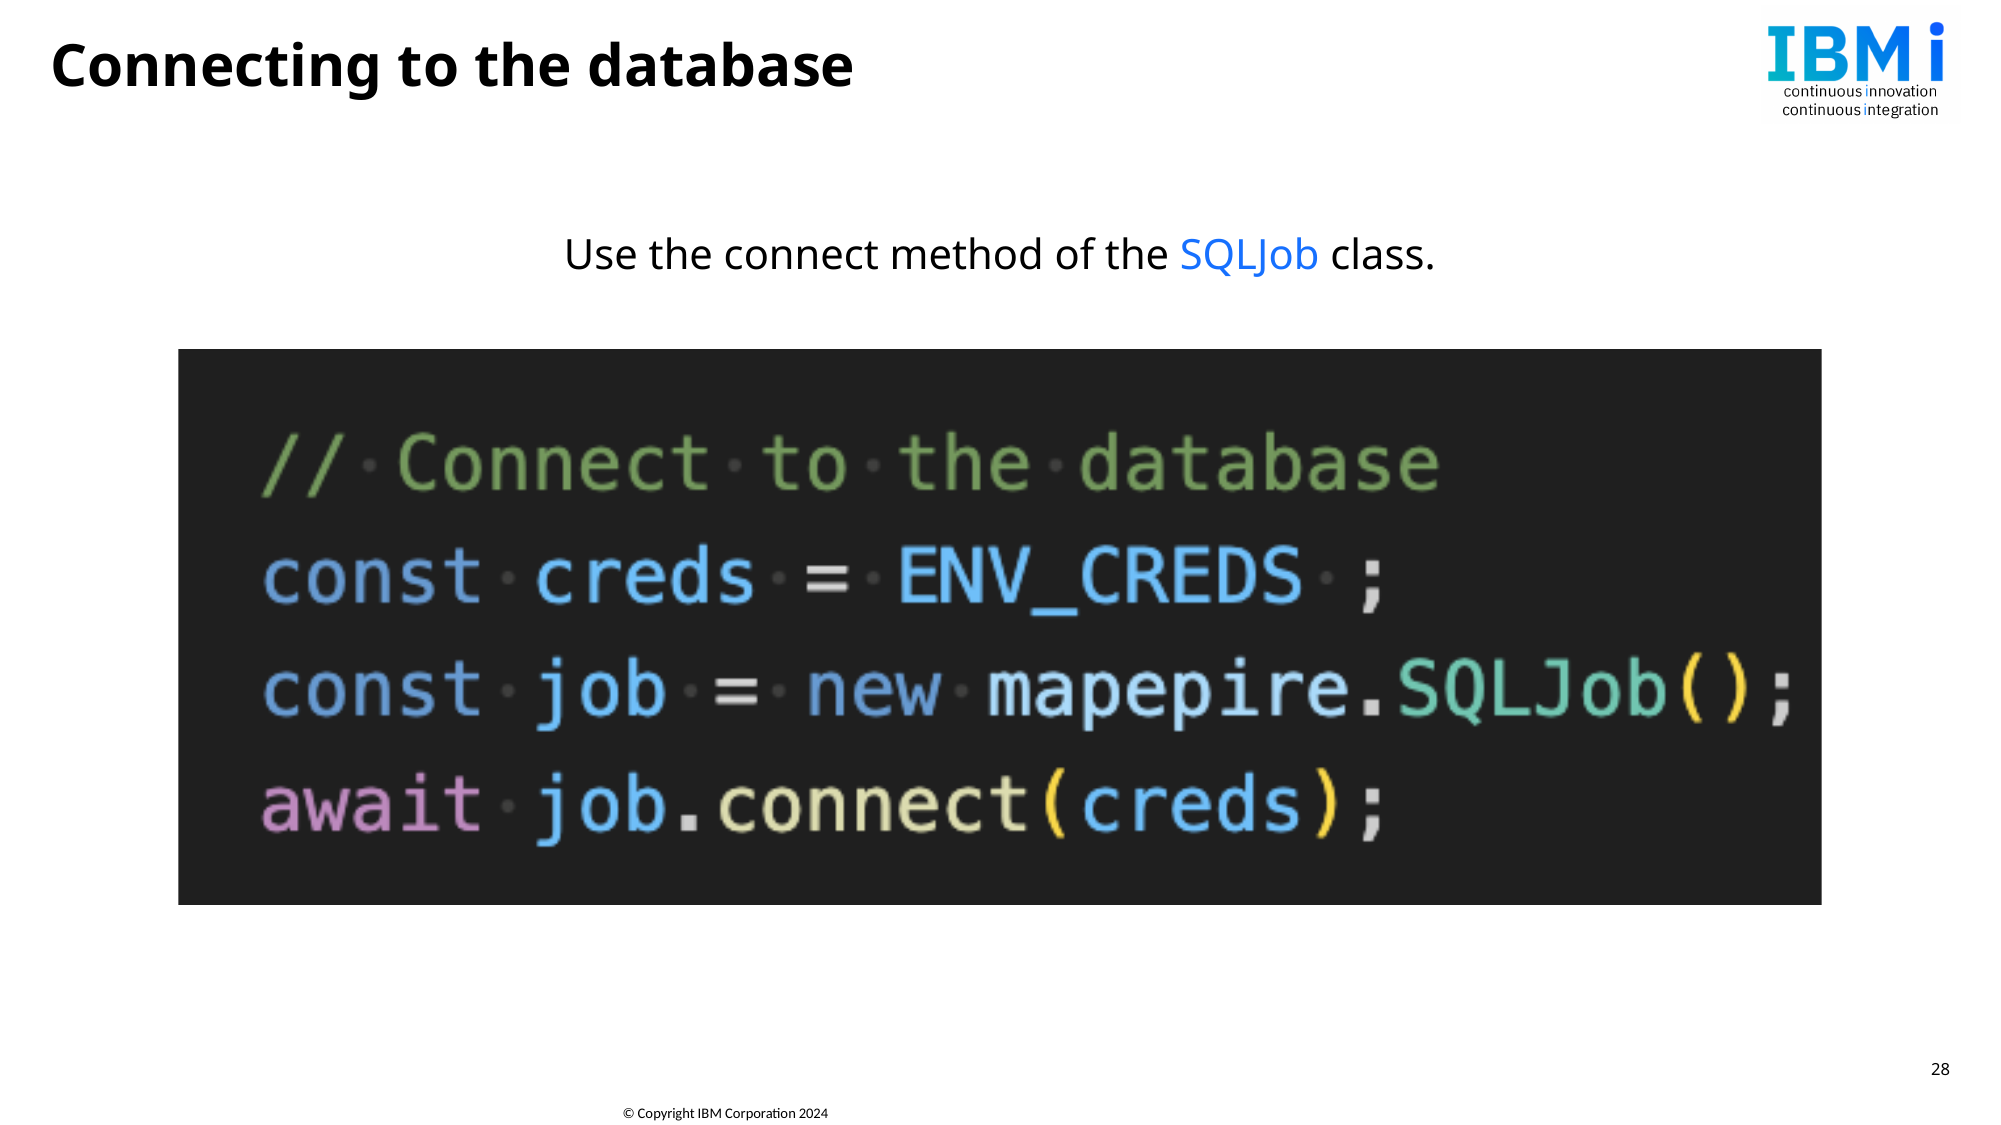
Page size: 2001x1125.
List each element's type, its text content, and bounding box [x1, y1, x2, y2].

title Connecting to the database [50, 36, 1723, 97]
picture [1761, 5, 1961, 124]
slide_number 28 [1500, 1055, 1950, 1086]
text_box Use the connect method of the SQLJob class. [178, 220, 1822, 286]
picture [177, 349, 1822, 905]
